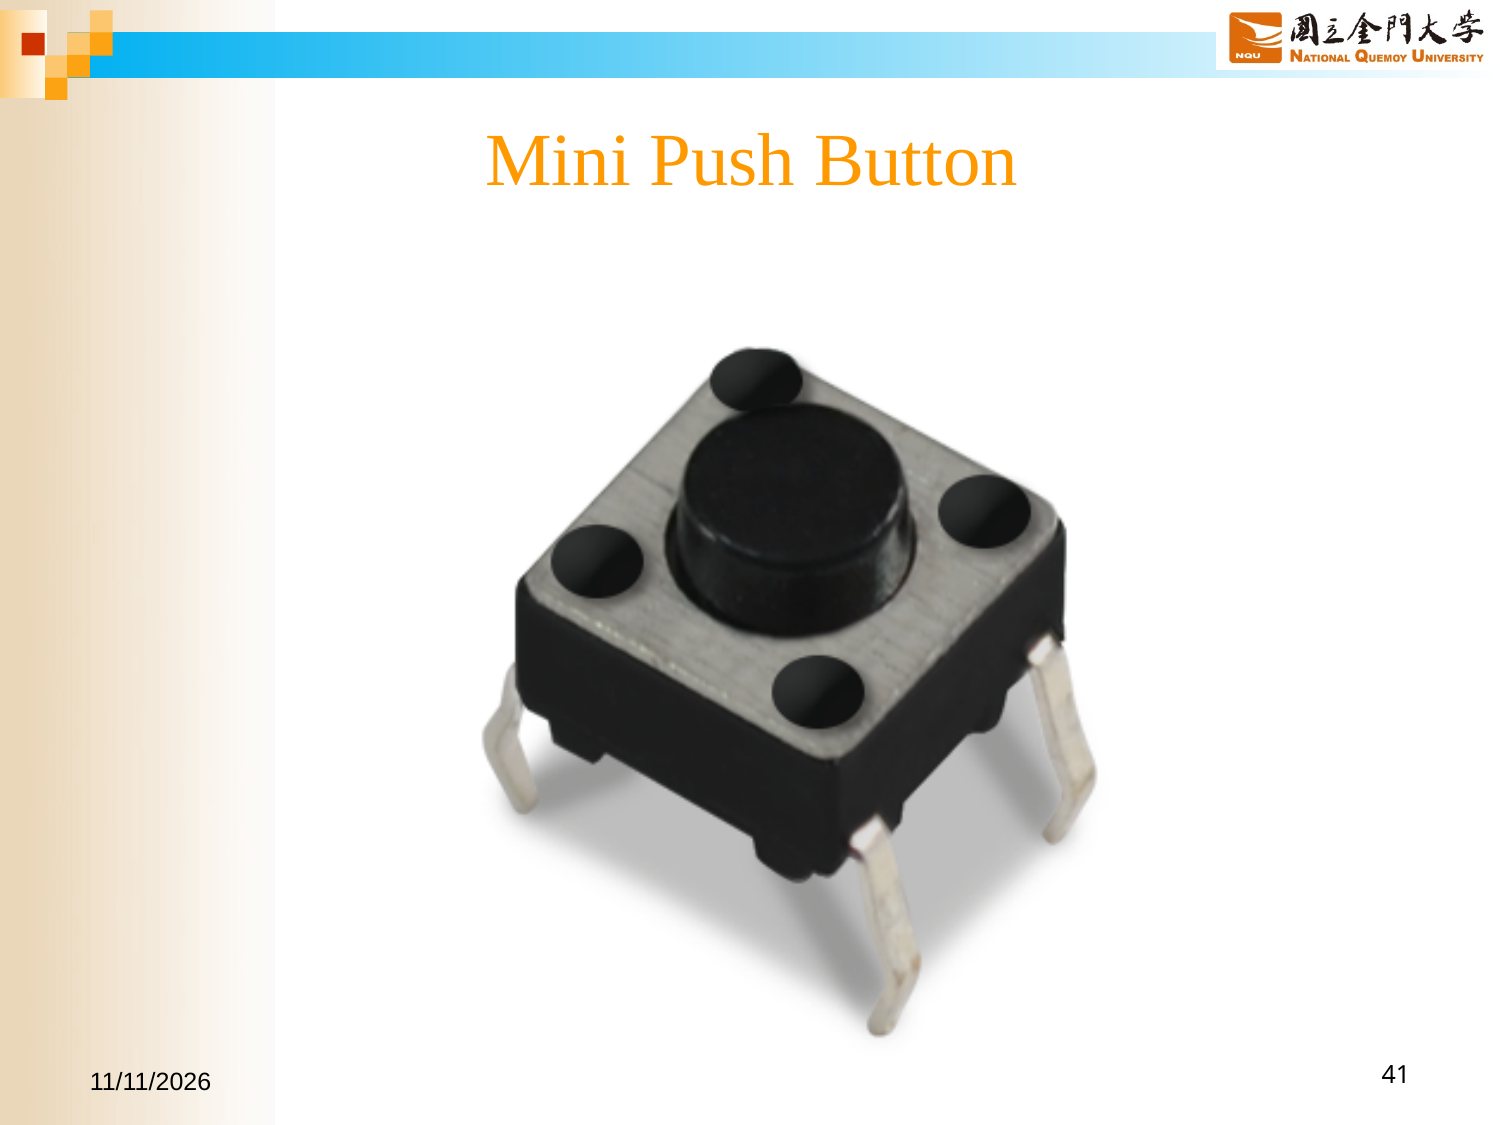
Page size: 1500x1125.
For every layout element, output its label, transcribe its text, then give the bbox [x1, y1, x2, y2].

picture [1216, 1, 1499, 70]
picture [371, 231, 1212, 1101]
title Mini Push Button [76, 42, 1427, 268]
text_box 41 [1217, 1024, 1425, 1100]
text_box 2017/6/24 [75, 1024, 367, 1103]
